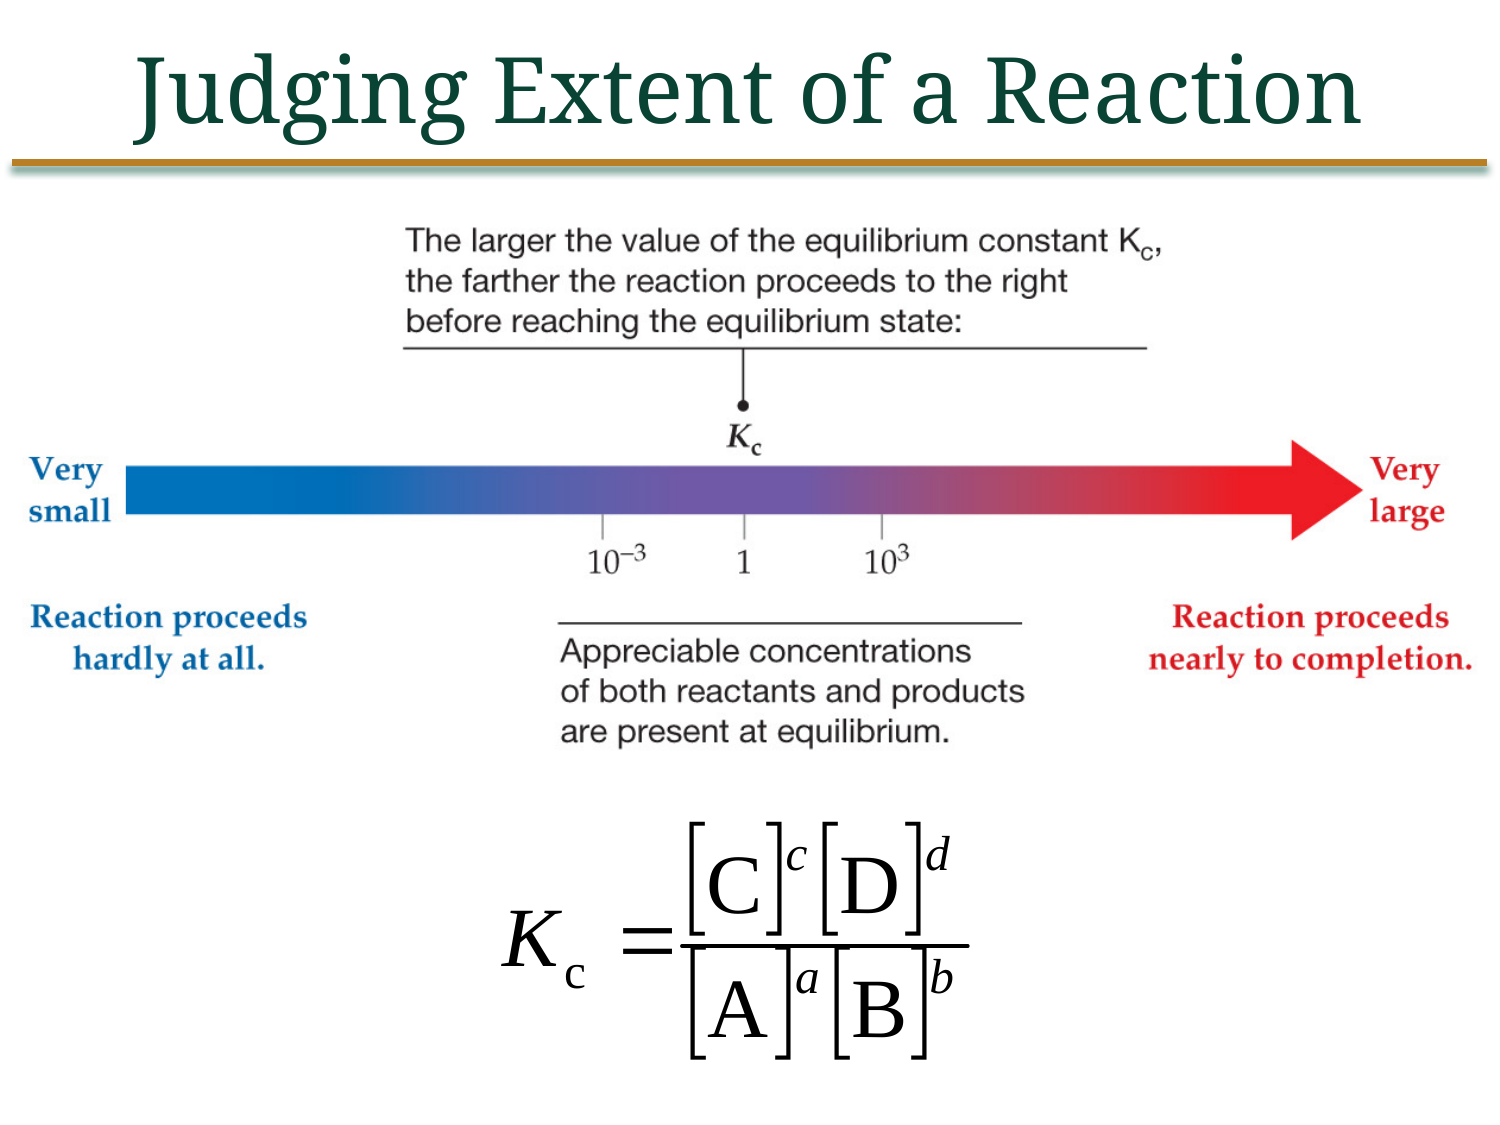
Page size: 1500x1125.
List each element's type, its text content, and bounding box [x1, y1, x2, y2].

text_box Judging Extent of a Reaction [0, 24, 1500, 175]
picture [16, 212, 1484, 758]
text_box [487, 812, 988, 1073]
